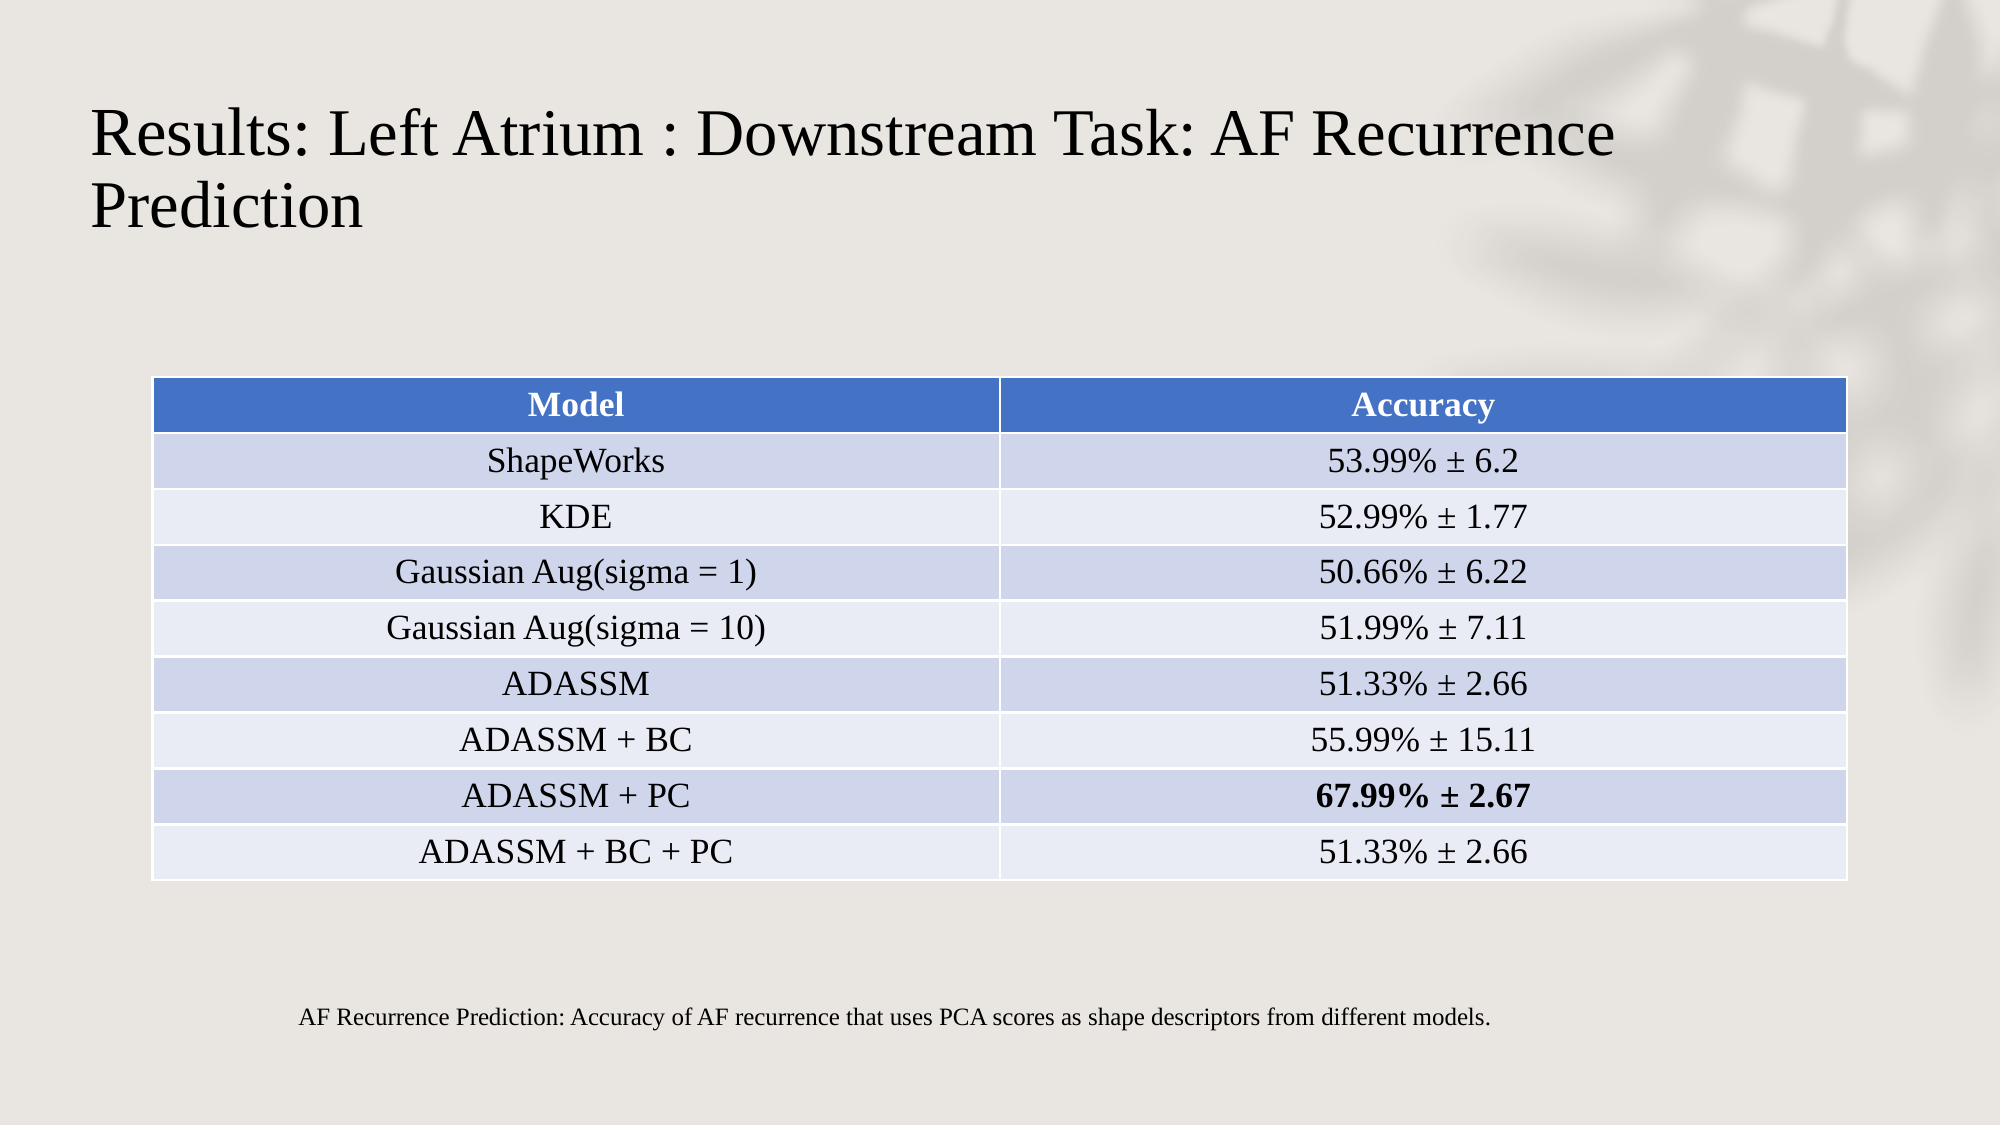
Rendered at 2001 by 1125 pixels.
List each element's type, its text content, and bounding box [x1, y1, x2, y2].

table_cell KDE​ [154, 490, 999, 544]
table_cell 55.99% ± 15.11​ [1001, 714, 1846, 767]
table_cell ADASSM​ [154, 658, 999, 711]
table_cell ADASSM + PC​ [154, 770, 999, 823]
table_cell ADASSM + BC + PC​ [154, 826, 999, 879]
table_cell 50.66% ± 6.22​ [1001, 546, 1846, 599]
table_header Model​ [154, 378, 999, 432]
text_box AF Recurrence Prediction: Accuracy of AF recurrence that uses PCA scores as shape descriptors from different models. [283, 993, 1643, 1039]
table_cell 67.99% ± 2.67​ [1001, 770, 1846, 823]
table_header Accuracy​ [1001, 378, 1846, 432]
table_cell 52.99% ± 1.77​ [1001, 490, 1846, 544]
table_cell ShapeWorks​ [154, 434, 999, 488]
table_cell 51.99% ± 7.11​ [1001, 602, 1846, 655]
table_cell 53.99% ± 6.2​ [1001, 434, 1846, 488]
table_cell 51.33% ± 2.66​ [1001, 658, 1846, 711]
title Results: Left Atrium : Downstream Task: AF Recurrence Prediction [75, 60, 1925, 278]
table_cell Gaussian Aug(sigma = 10)​ [154, 602, 999, 655]
table_cell ADASSM + BC​ [154, 714, 999, 767]
table_cell 51.33% ± 2.66​ [1001, 826, 1846, 879]
table_cell Gaussian Aug(sigma = 1)​ [154, 546, 999, 599]
